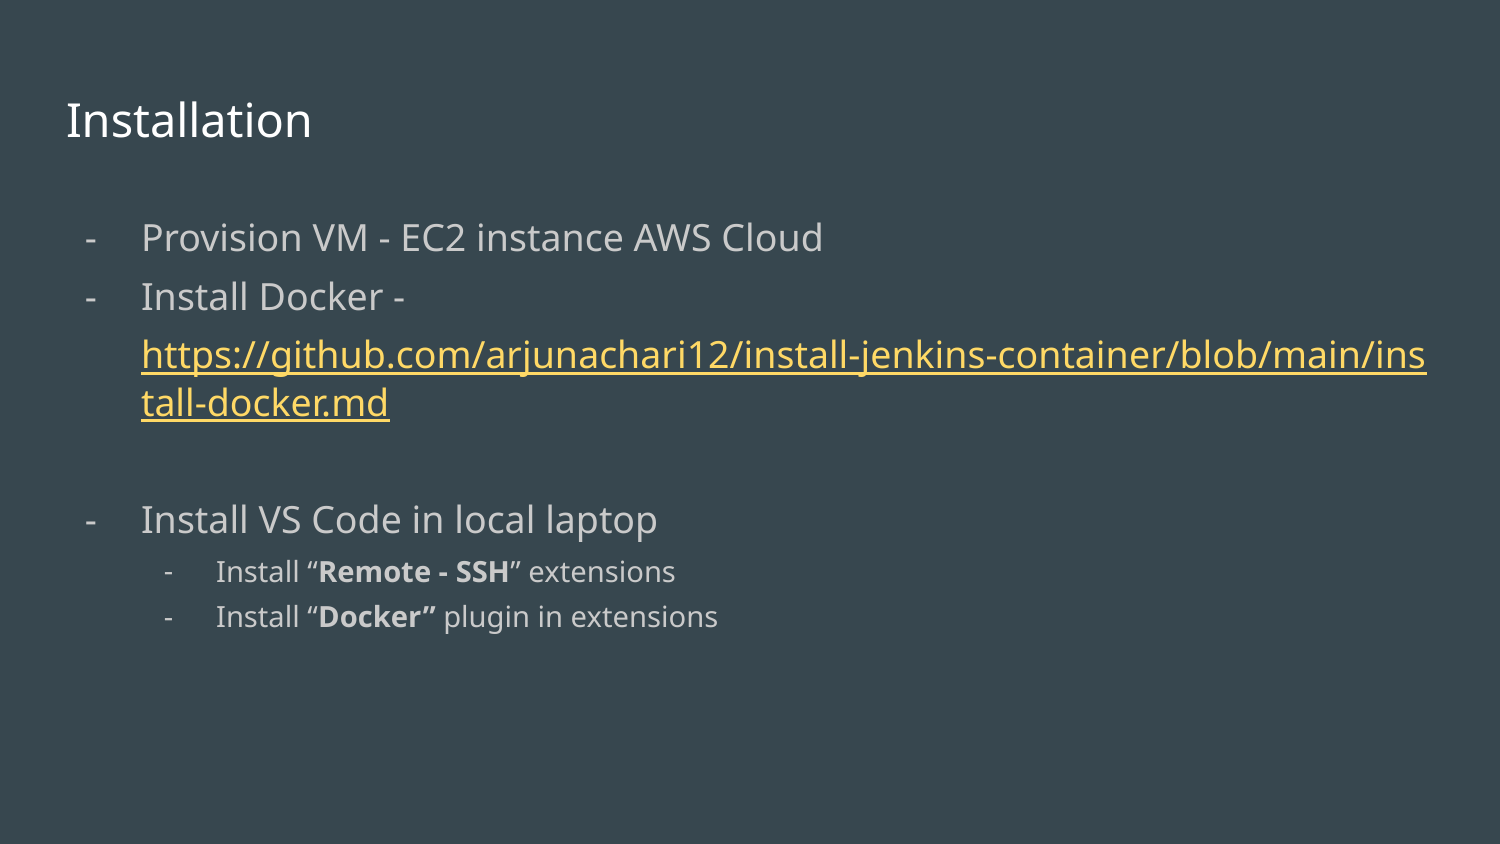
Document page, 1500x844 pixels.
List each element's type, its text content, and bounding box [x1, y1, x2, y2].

title Installation [51, 72, 1449, 167]
list Provision VM - EC2 instance AWS Cloud Install Docker - https://github.com/arjunachari12/install-jenkins-container/blob/main/install-docker.md Install VS Code in local laptop Install “Remote - SSH” extensions Install “Docker” plugin in extensions [51, 189, 1449, 750]
